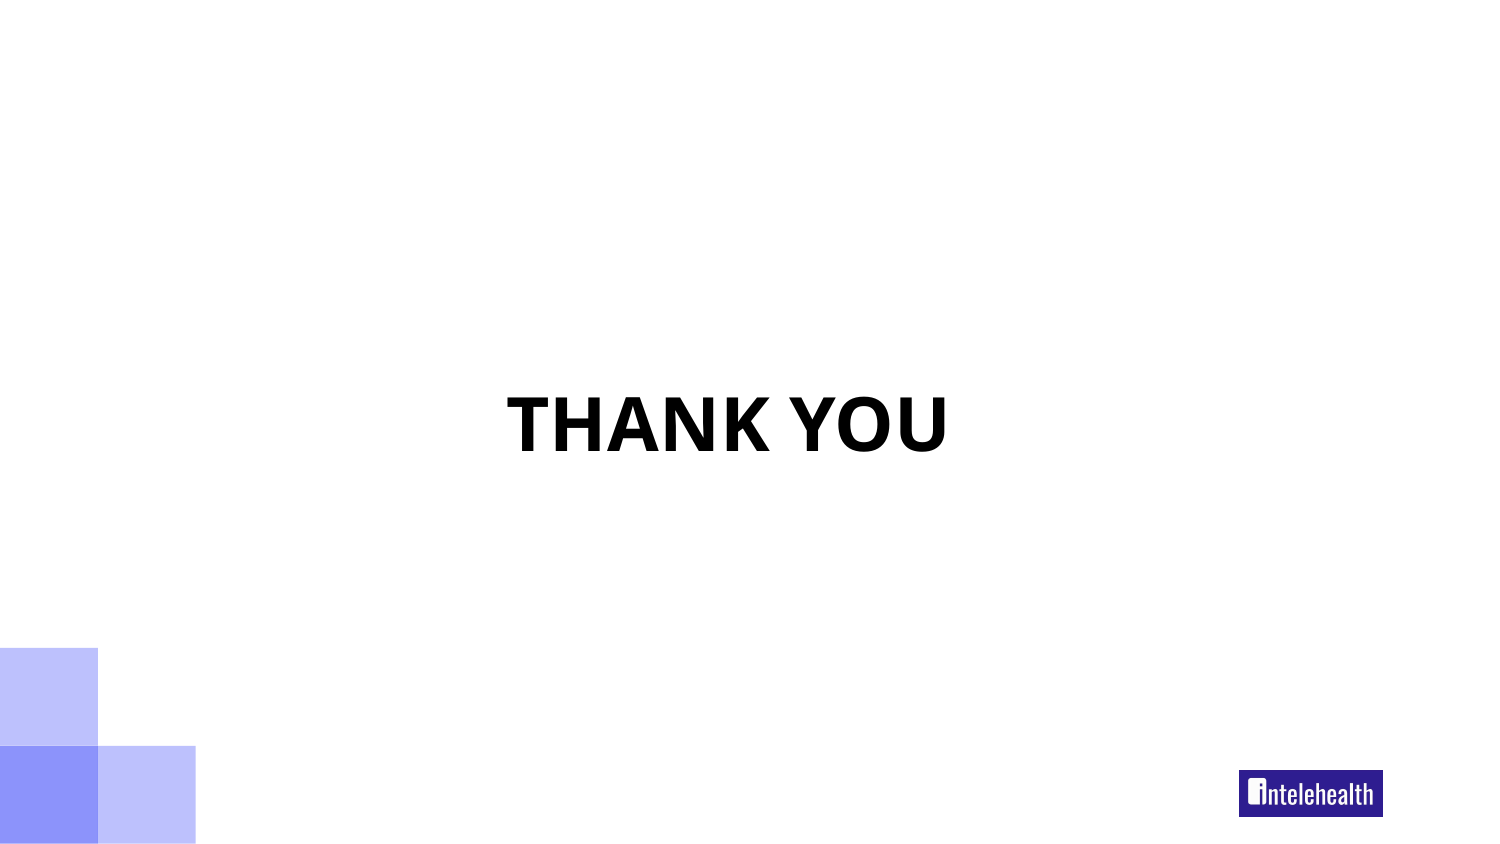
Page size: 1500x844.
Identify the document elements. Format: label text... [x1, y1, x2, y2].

picture [1239, 770, 1383, 817]
title THANK YOU [491, 361, 1009, 533]
